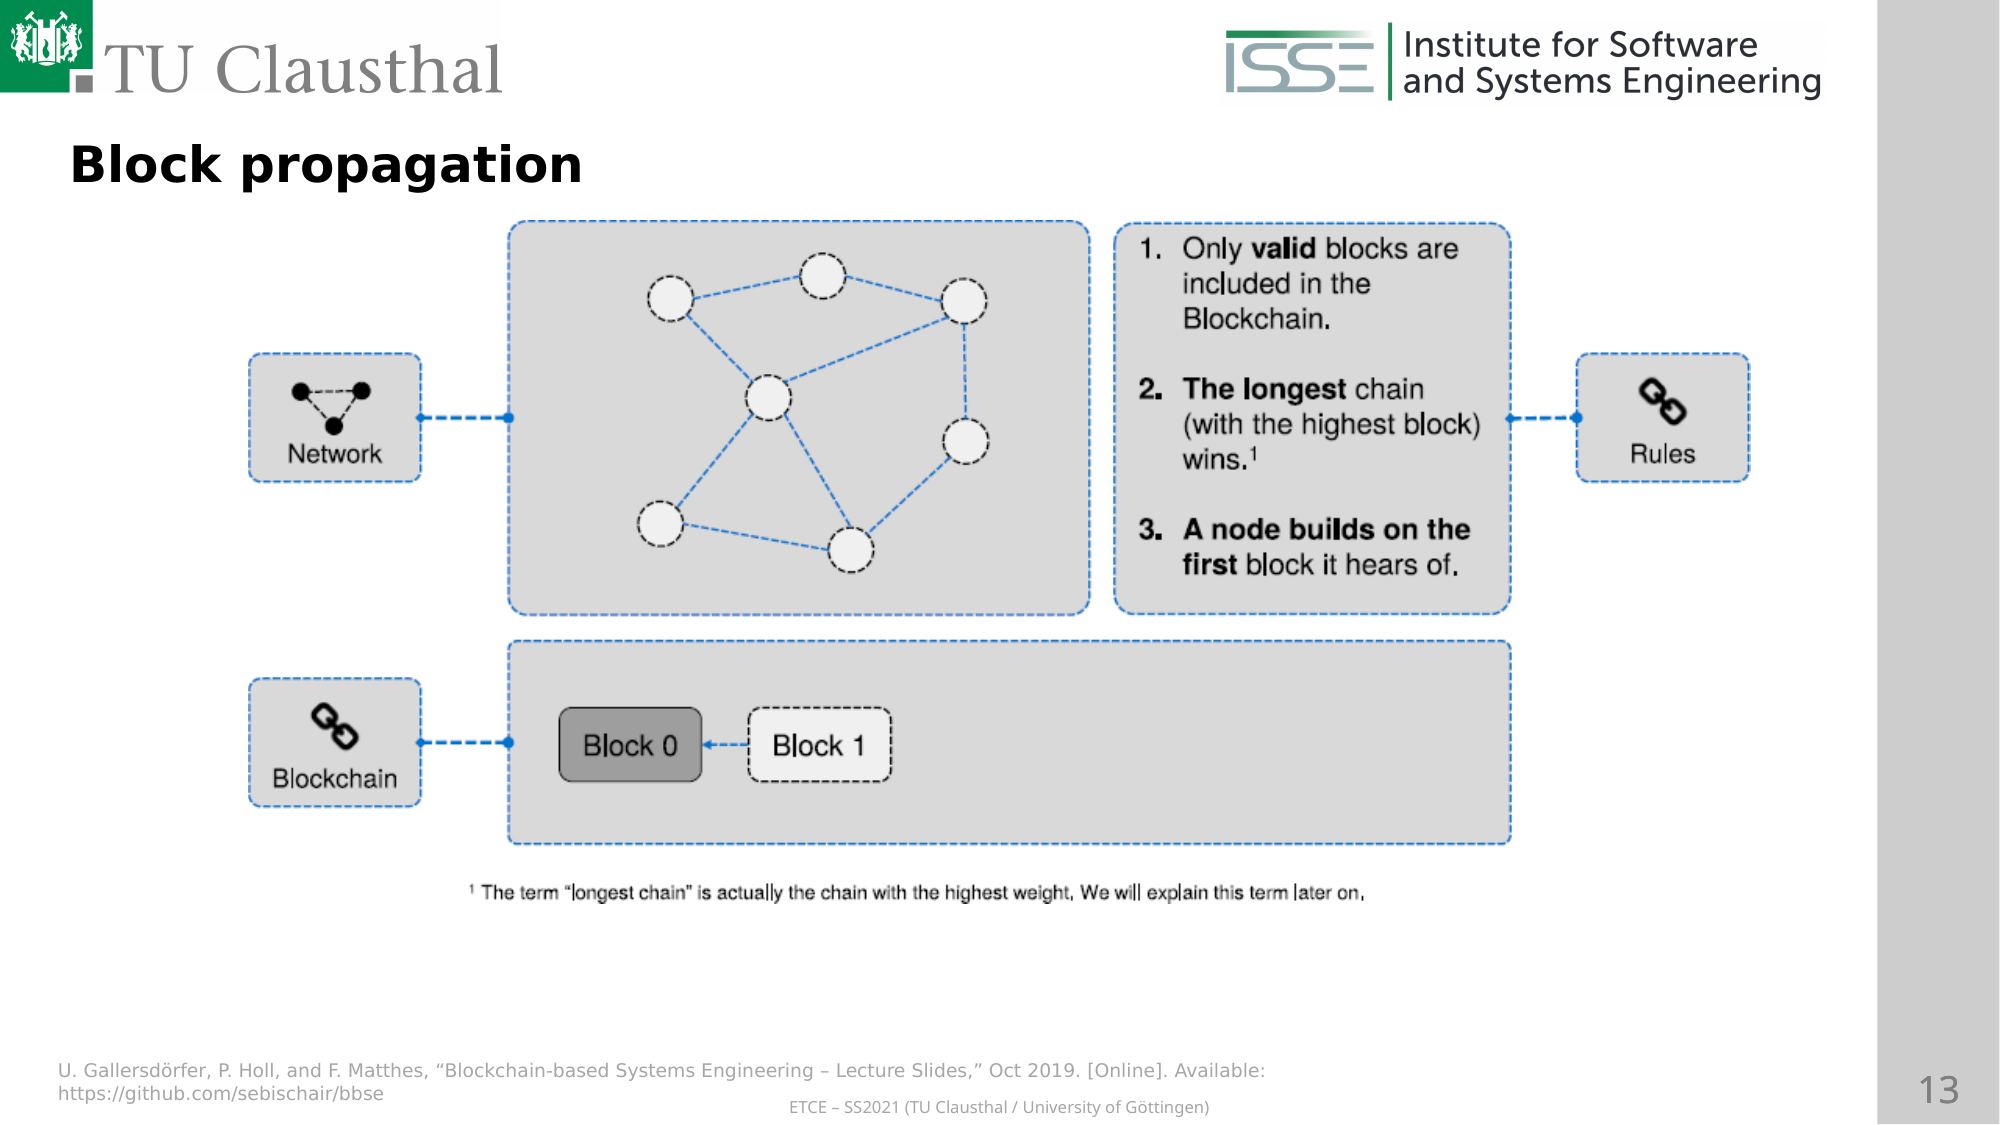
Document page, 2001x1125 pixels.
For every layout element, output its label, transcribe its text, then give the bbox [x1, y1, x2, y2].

text_box U. Gallersdörfer, P. Holl, and F. Matthes, “Blockchain-based Systems Engineering – Lecture Slides,” Oct 2019. [Online]. Available: https://github.com/sebischair/bbse [43, 1051, 1521, 1112]
text_box Block propagation [55, 125, 1819, 208]
picture [248, 220, 1752, 905]
picture [0, 0, 502, 93]
text_box ETCE – SS2021 (TU Clausthal / University of Göttingen) [0, 1089, 2000, 1125]
picture [1218, 22, 1826, 107]
